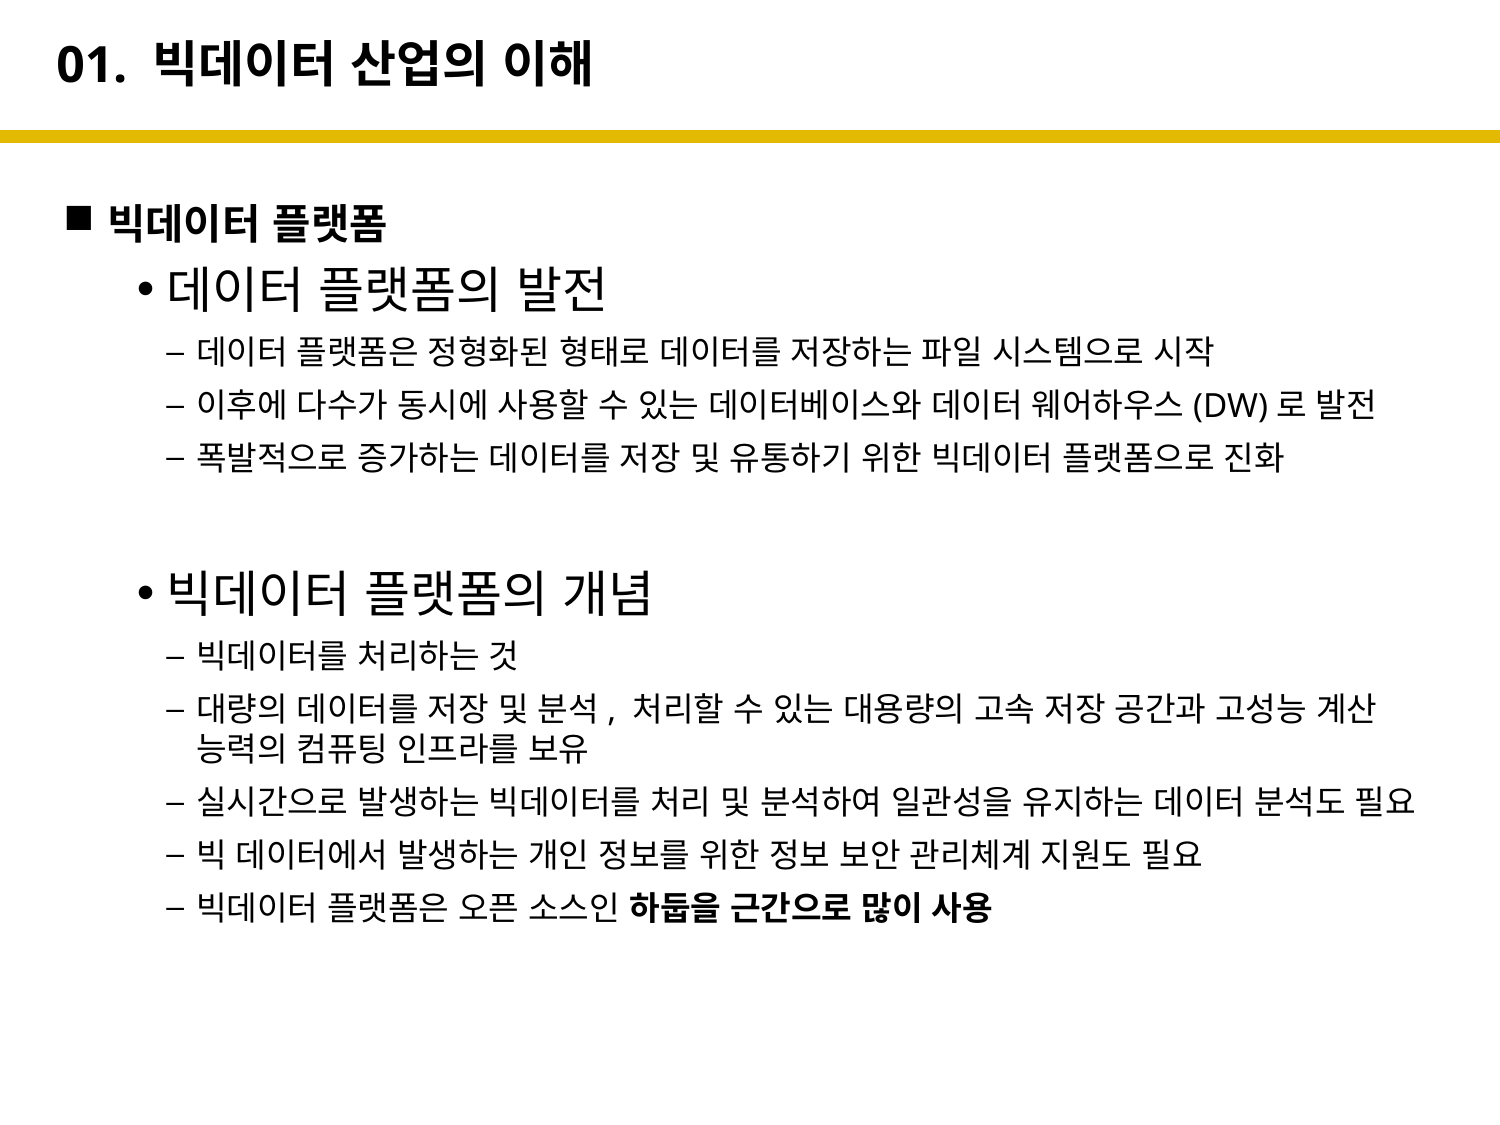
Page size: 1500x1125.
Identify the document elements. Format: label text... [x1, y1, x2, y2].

list 빅데이터 플랫폼 데이터 플랫폼의 발전 데이터 플랫폼은 정형화된 형태로 데이터를 저장하는 파일 시스템으로 시작 이후에 다수가 동시에 사용할 수 있는 데이터베이스와 데이터 웨어하우스(DW)로 발전 폭발적으로 증가하는 데이터를 저장 및 유통하기 위한 빅데이터 플랫폼으로 진화 빅데이터 플랫폼의 개념 빅데이터를 처리하는 것 대량의 데이터를 저장 및 분석, 처리할 수 있는 대용량의 고속 저장 공간과 고성능 계산 능력의 컴퓨팅 인프라를 보유 실시간으로 발생하는 빅데이터를 처리 및 분석하여 일관성을 유지하는 데이터 분석도 필요 빅 데이터에서 발생하는 개인 정보를 위한 정보 보안 관리체계 지원도 필요 빅데이터 플랫폼은 오픈 소스인 하둡을 근간으로 많이 사용 [48, 165, 1467, 1064]
title 01. 빅데이터 산업의 이해 [41, 17, 1282, 107]
